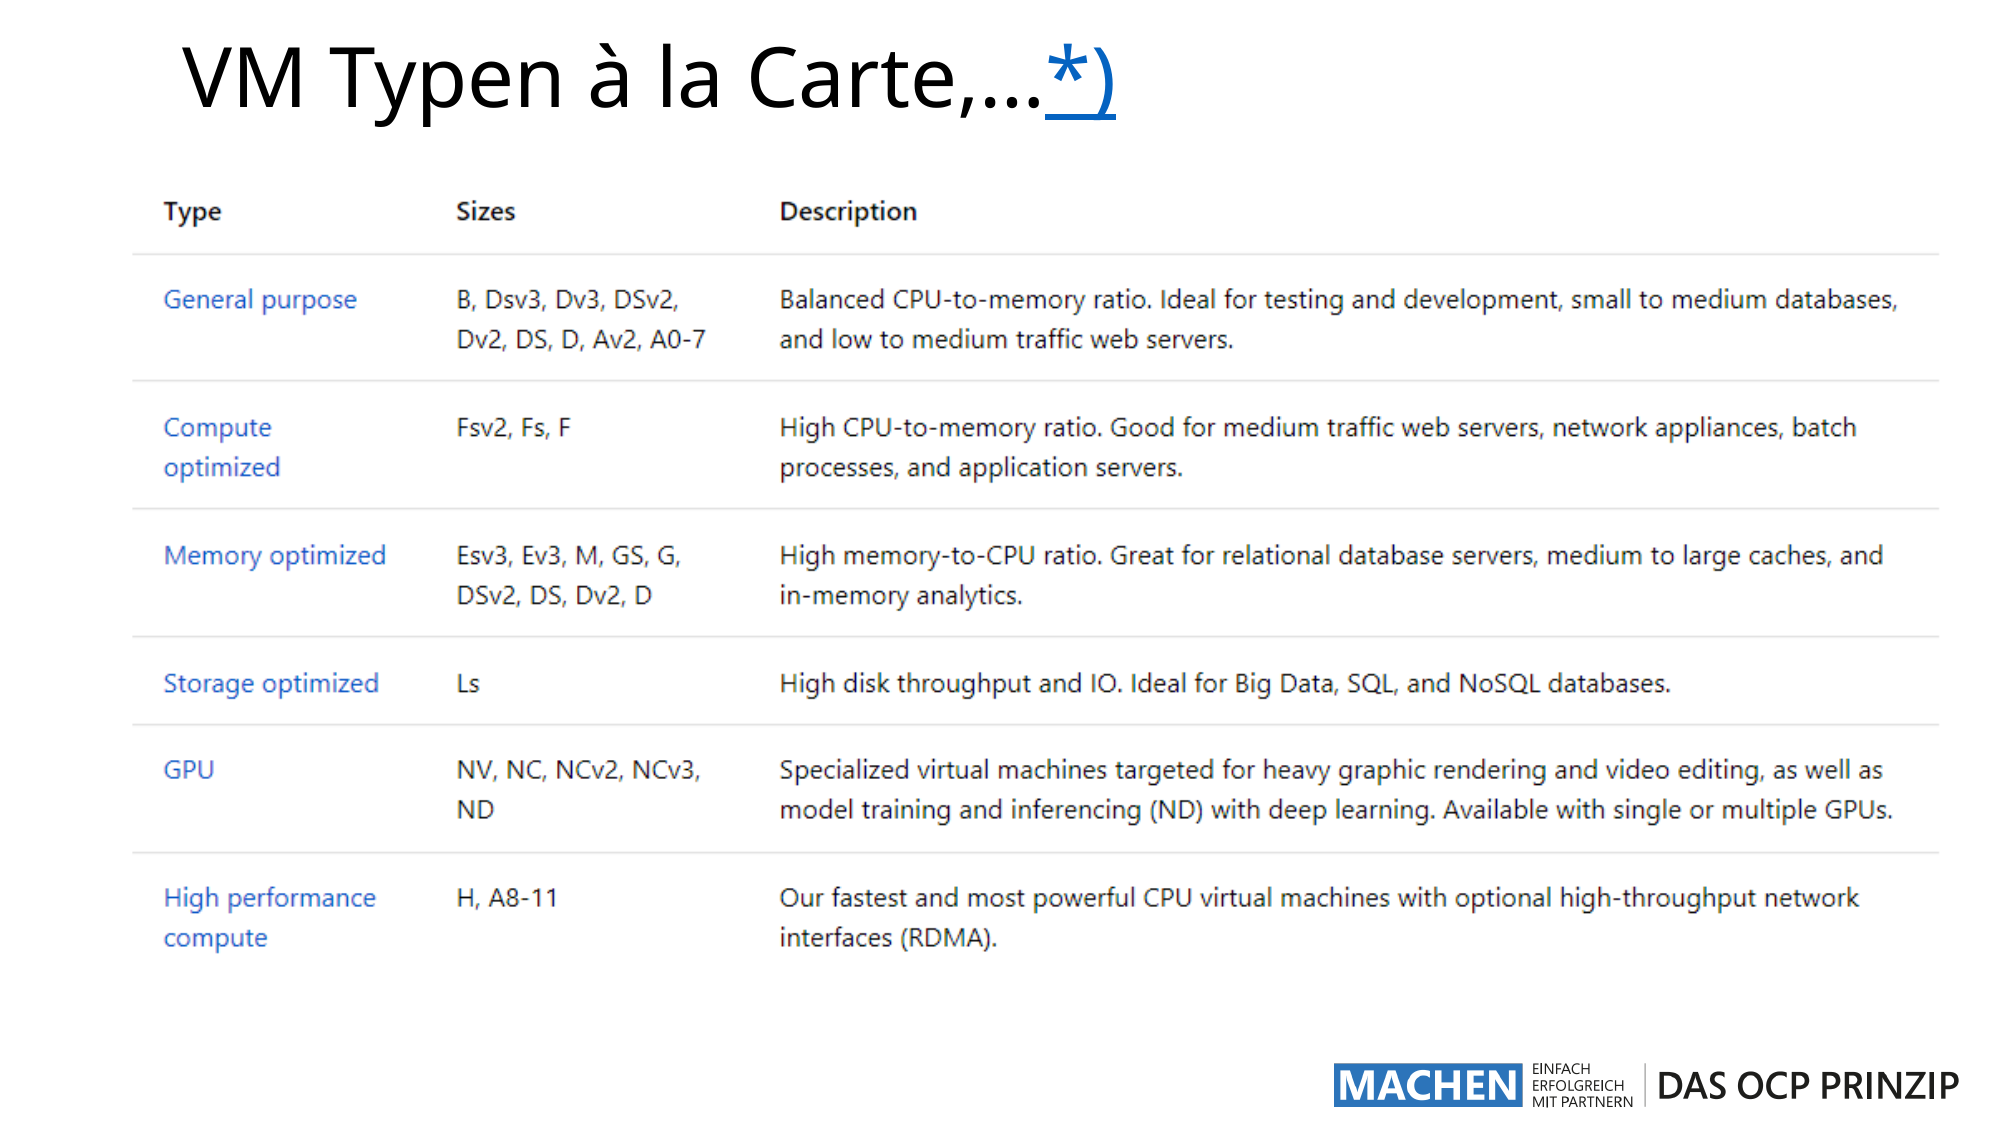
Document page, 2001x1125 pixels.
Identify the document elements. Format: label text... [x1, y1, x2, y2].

title VM Typen à la Carte,…*) [167, 0, 1893, 155]
picture [131, 174, 1951, 1000]
